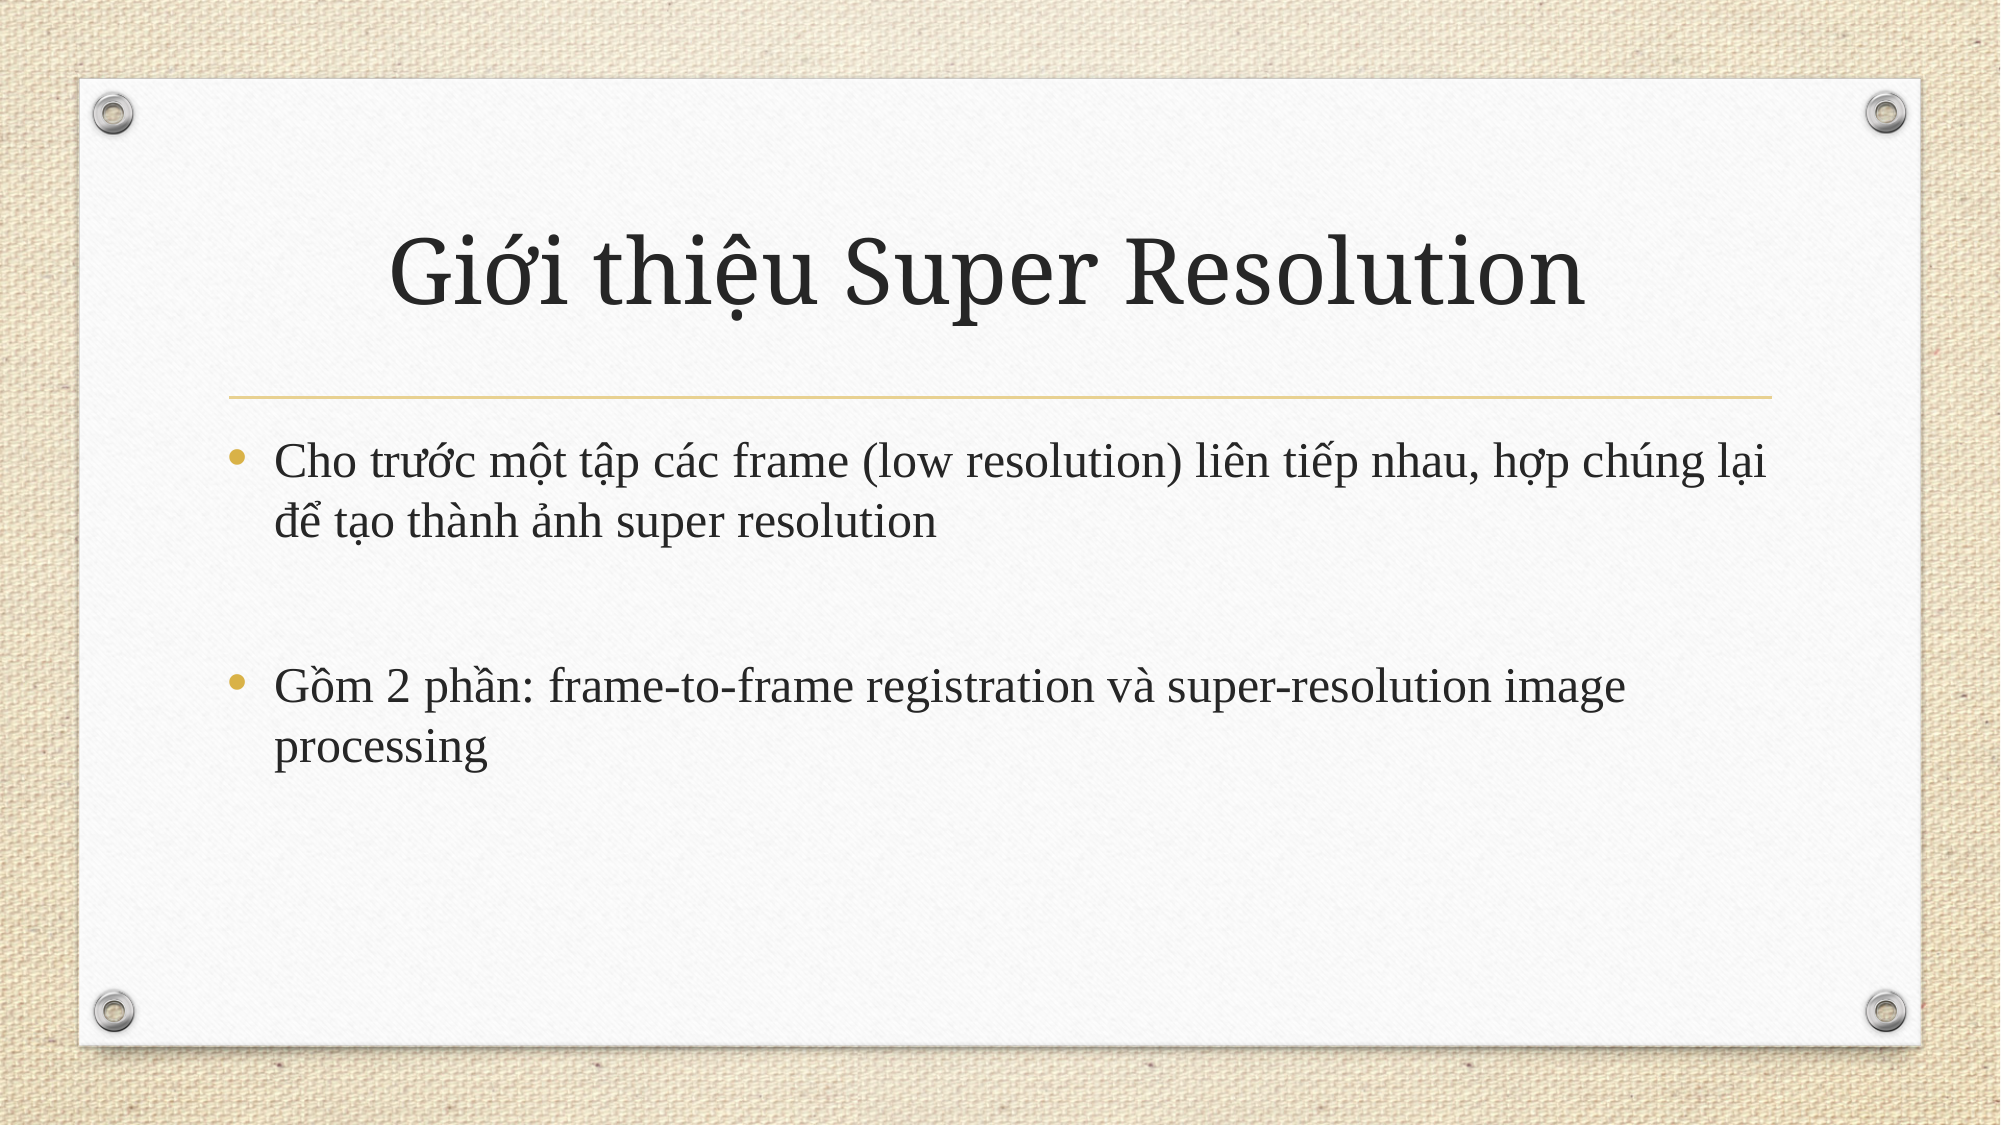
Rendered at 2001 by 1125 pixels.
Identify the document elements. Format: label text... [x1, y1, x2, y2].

list Cho trước một tập các frame (low resolution) liên tiếp nhau, hợp chúng lại để tạo thành ảnh super resolution Gồm 2 phần: frame-to-frame registration và super-resolution image processing [212, 419, 1788, 964]
title Giới thiệu Super Resolution [212, 161, 1788, 375]
picture [0, 0, 2001, 1125]
